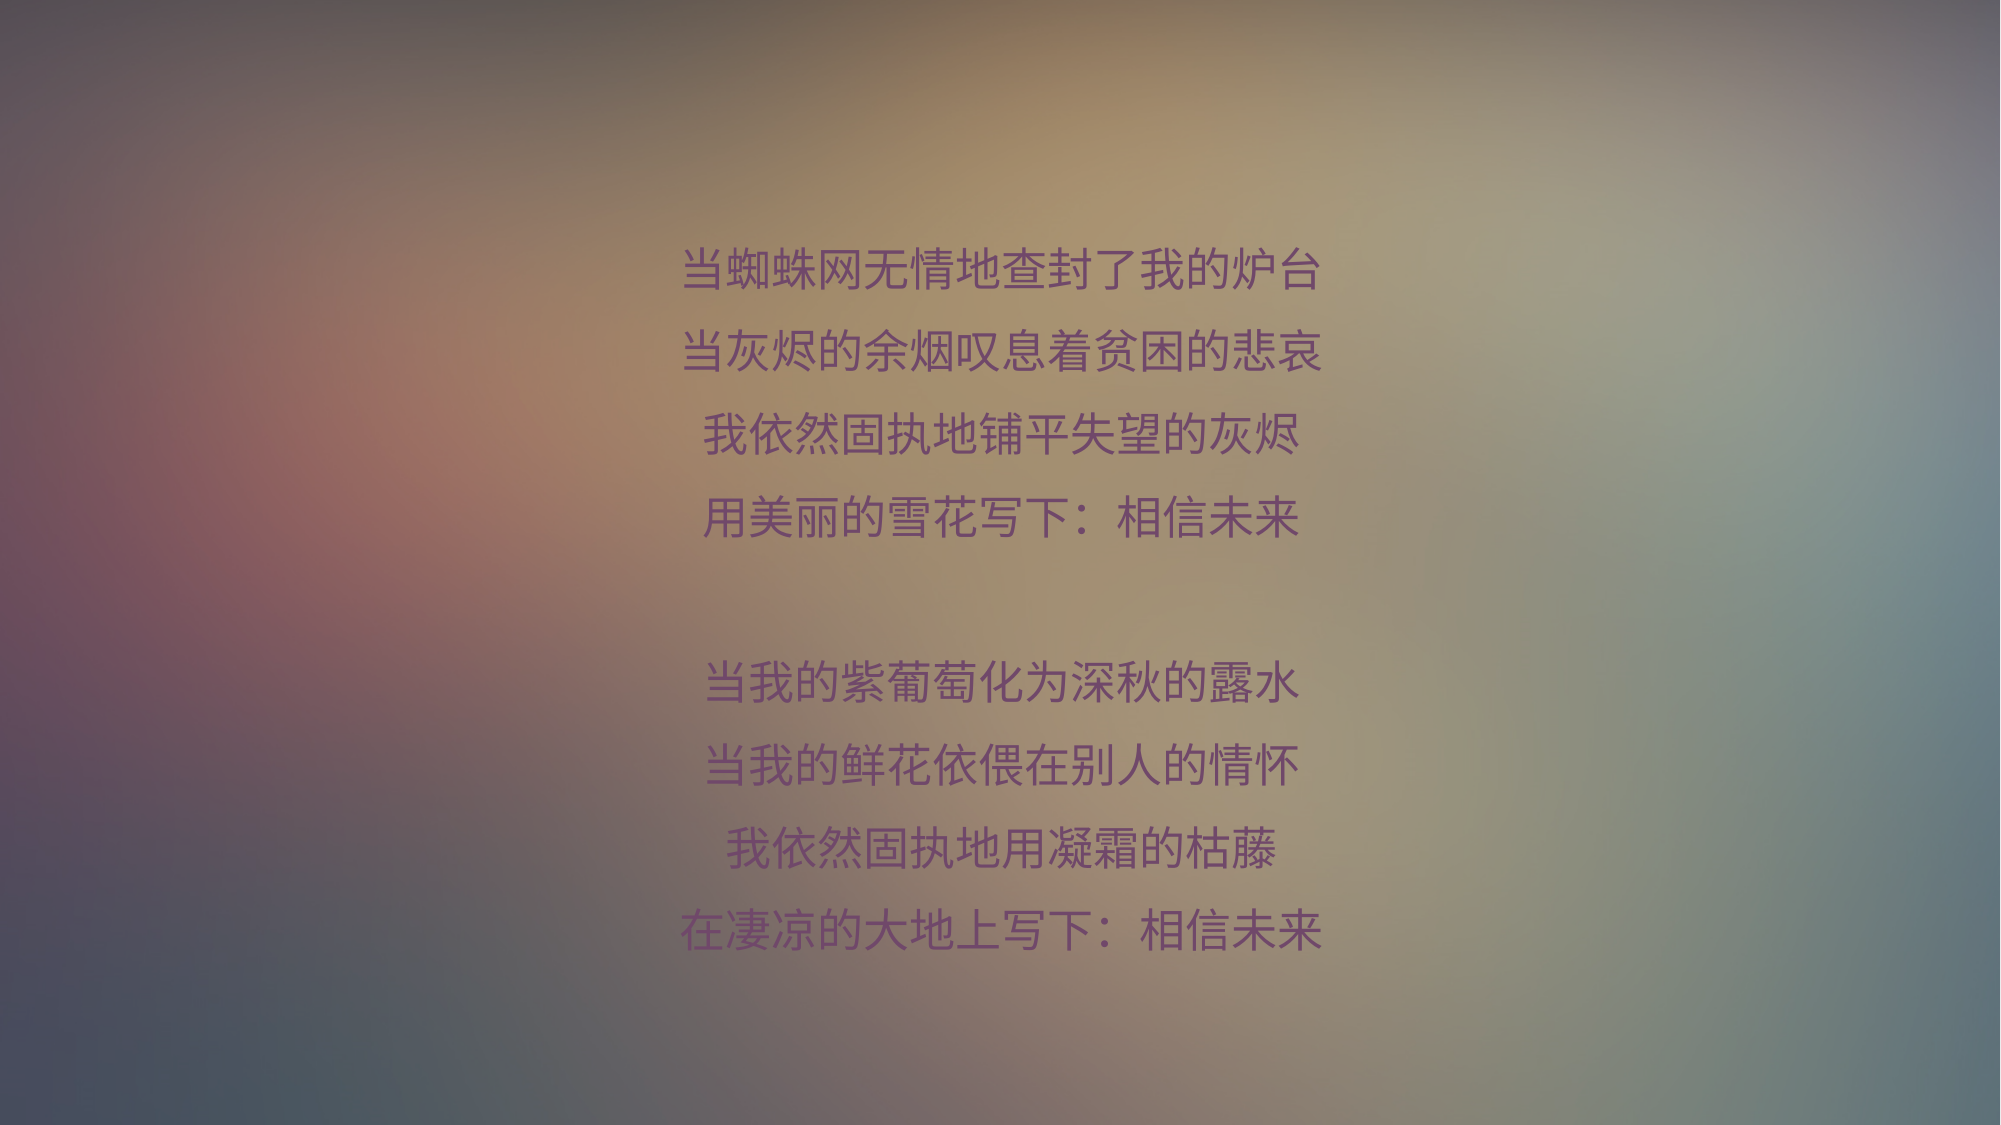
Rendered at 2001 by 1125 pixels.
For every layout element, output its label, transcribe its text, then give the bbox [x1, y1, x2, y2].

picture [0, 0, 2001, 1125]
list 当蜘蛛网无情地查封了我的炉台 当灰烬的余烟叹息着贫困的悲哀 我依然固执地铺平失望的灰烬 用美丽的雪花写下：相信未来 当我的紫葡萄化为深秋的露水 当我的鲜花依偎在别人的情怀 我依然固执地用凝霜的枯藤 在凄凉的大地上写下：相信未来 [0, 204, 2000, 971]
